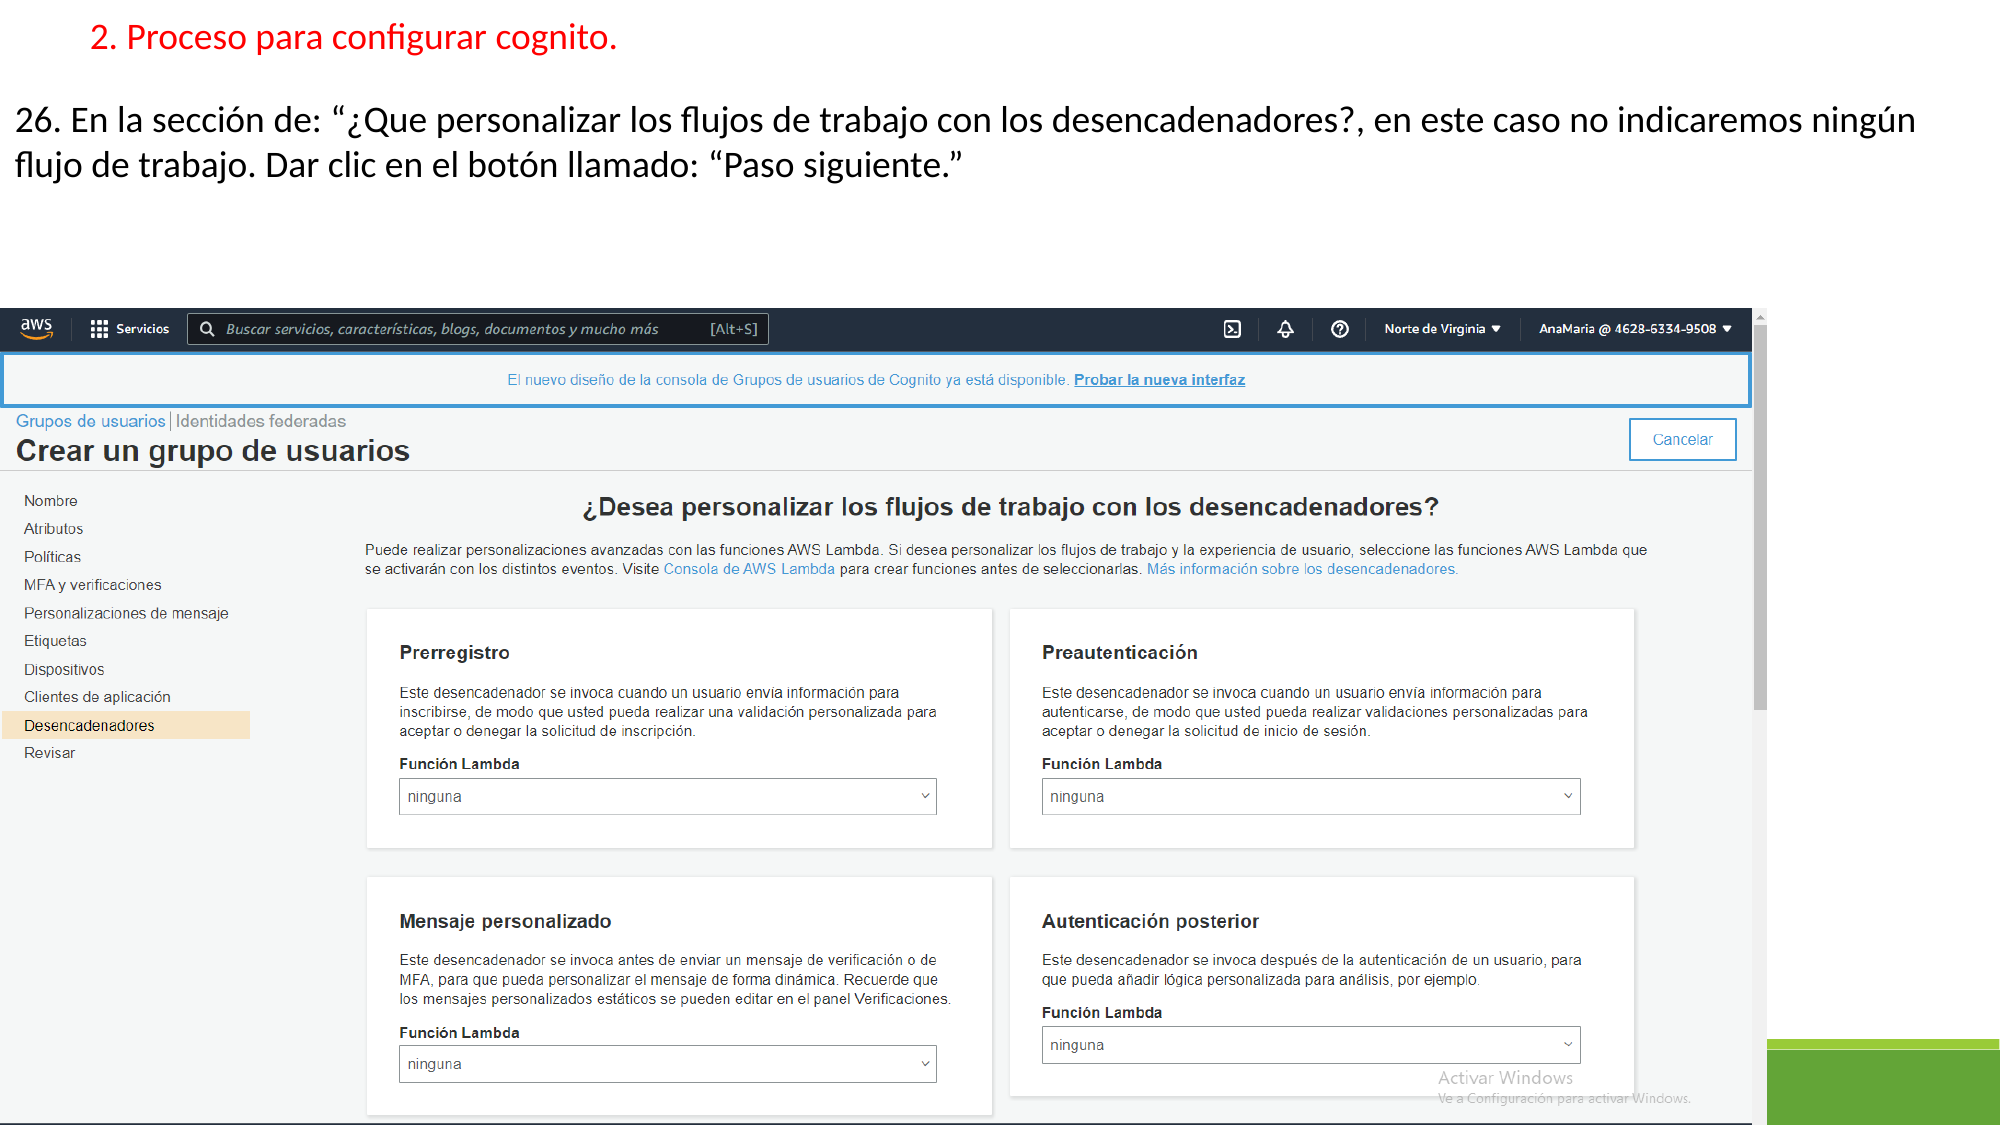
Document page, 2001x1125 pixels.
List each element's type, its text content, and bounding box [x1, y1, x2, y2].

picture [0, 307, 1767, 1125]
text_box 2. Proceso para configurar cognito. [0, 4, 2000, 65]
text_box 26. En la sección de: “¿Que personalizar los flujos de trabajo con los desencadenadores?, en este caso no indicaremos ningún flujo de trabajo. Dar clic en el botón llamado: “Paso siguiente.” [0, 87, 2000, 193]
